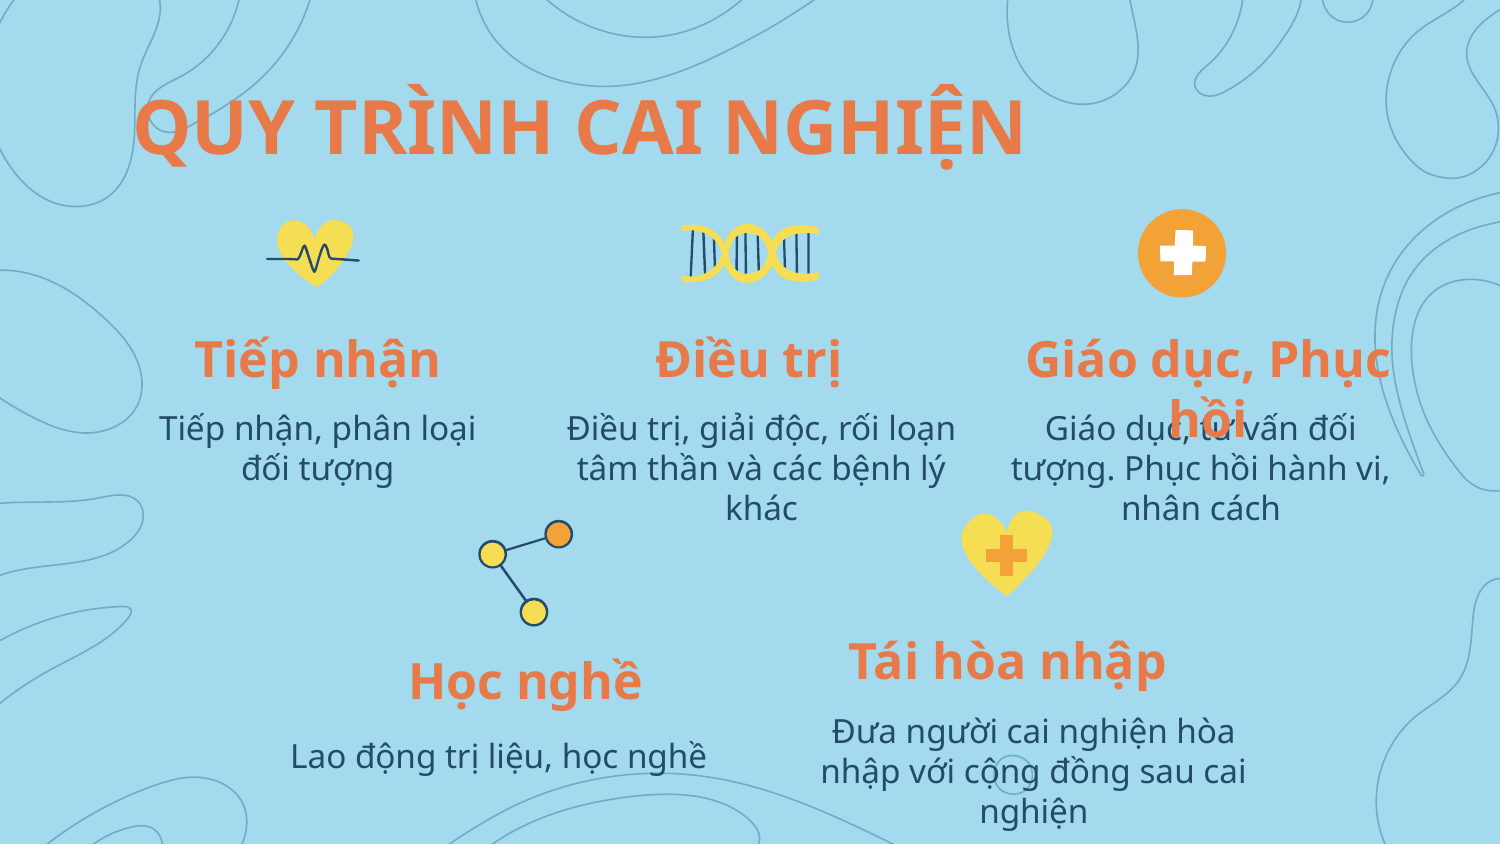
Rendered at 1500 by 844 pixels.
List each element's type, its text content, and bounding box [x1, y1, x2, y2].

subtitle Đưa người cai nghiện hòa nhập với cộng đồng sau cai nghiện [772, 695, 1296, 775]
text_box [943, 510, 1075, 597]
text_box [265, 219, 371, 288]
subtitle Tiếp nhận, phân loại đối tượng [116, 392, 519, 471]
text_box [478, 519, 574, 627]
subtitle Học nghề [324, 634, 727, 691]
subtitle Lao động trị liệu, học nghề [271, 720, 727, 799]
title QUY TRÌNH CAI NGHIỆN [116, 64, 1383, 143]
subtitle Tái hòa nhập [806, 614, 1210, 671]
subtitle Tiếp nhận [117, 312, 520, 369]
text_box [1137, 208, 1227, 298]
subtitle Giáo dục, tư vấn đối tượng. Phục hồi hành vi, nhân cách [981, 392, 1422, 471]
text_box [680, 223, 821, 284]
subtitle Điều trị, giải độc, rối loạn tâm thần và các bệnh lý khác [534, 392, 990, 487]
subtitle Giáo dục, Phục hồi [980, 312, 1437, 369]
subtitle Điều trị [547, 312, 950, 369]
